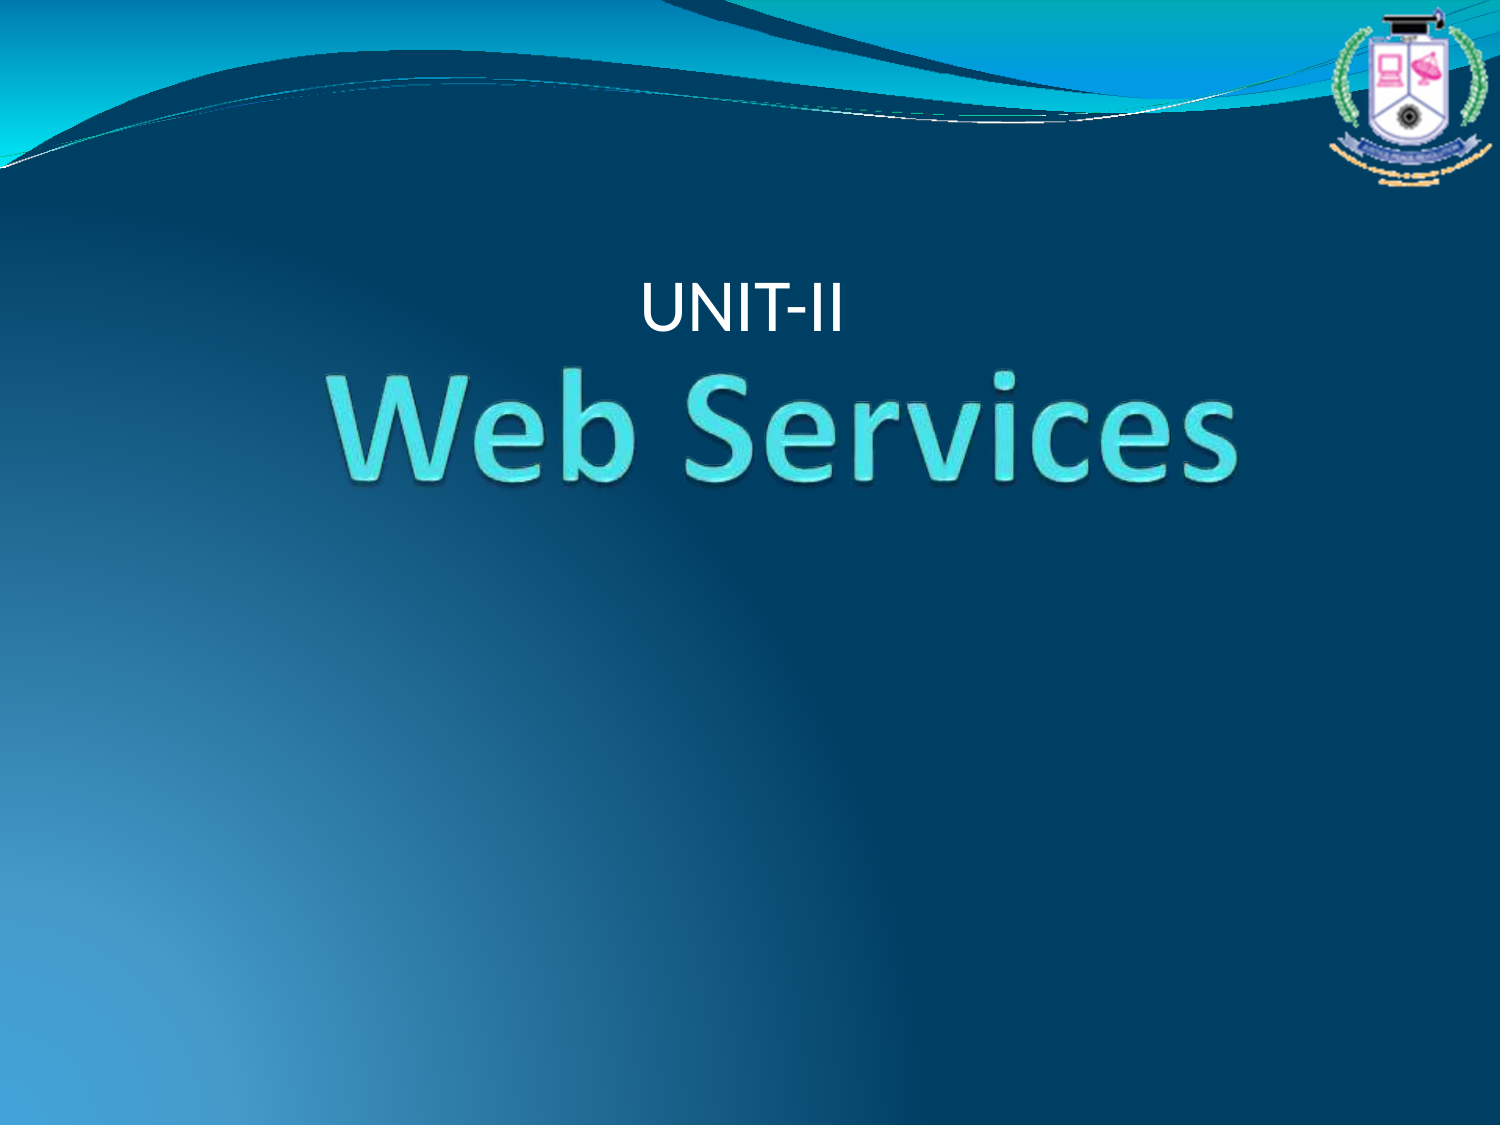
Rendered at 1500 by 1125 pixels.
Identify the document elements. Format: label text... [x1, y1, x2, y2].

picture [0, 0, 1500, 1125]
text_box UNIT-II [624, 249, 862, 354]
